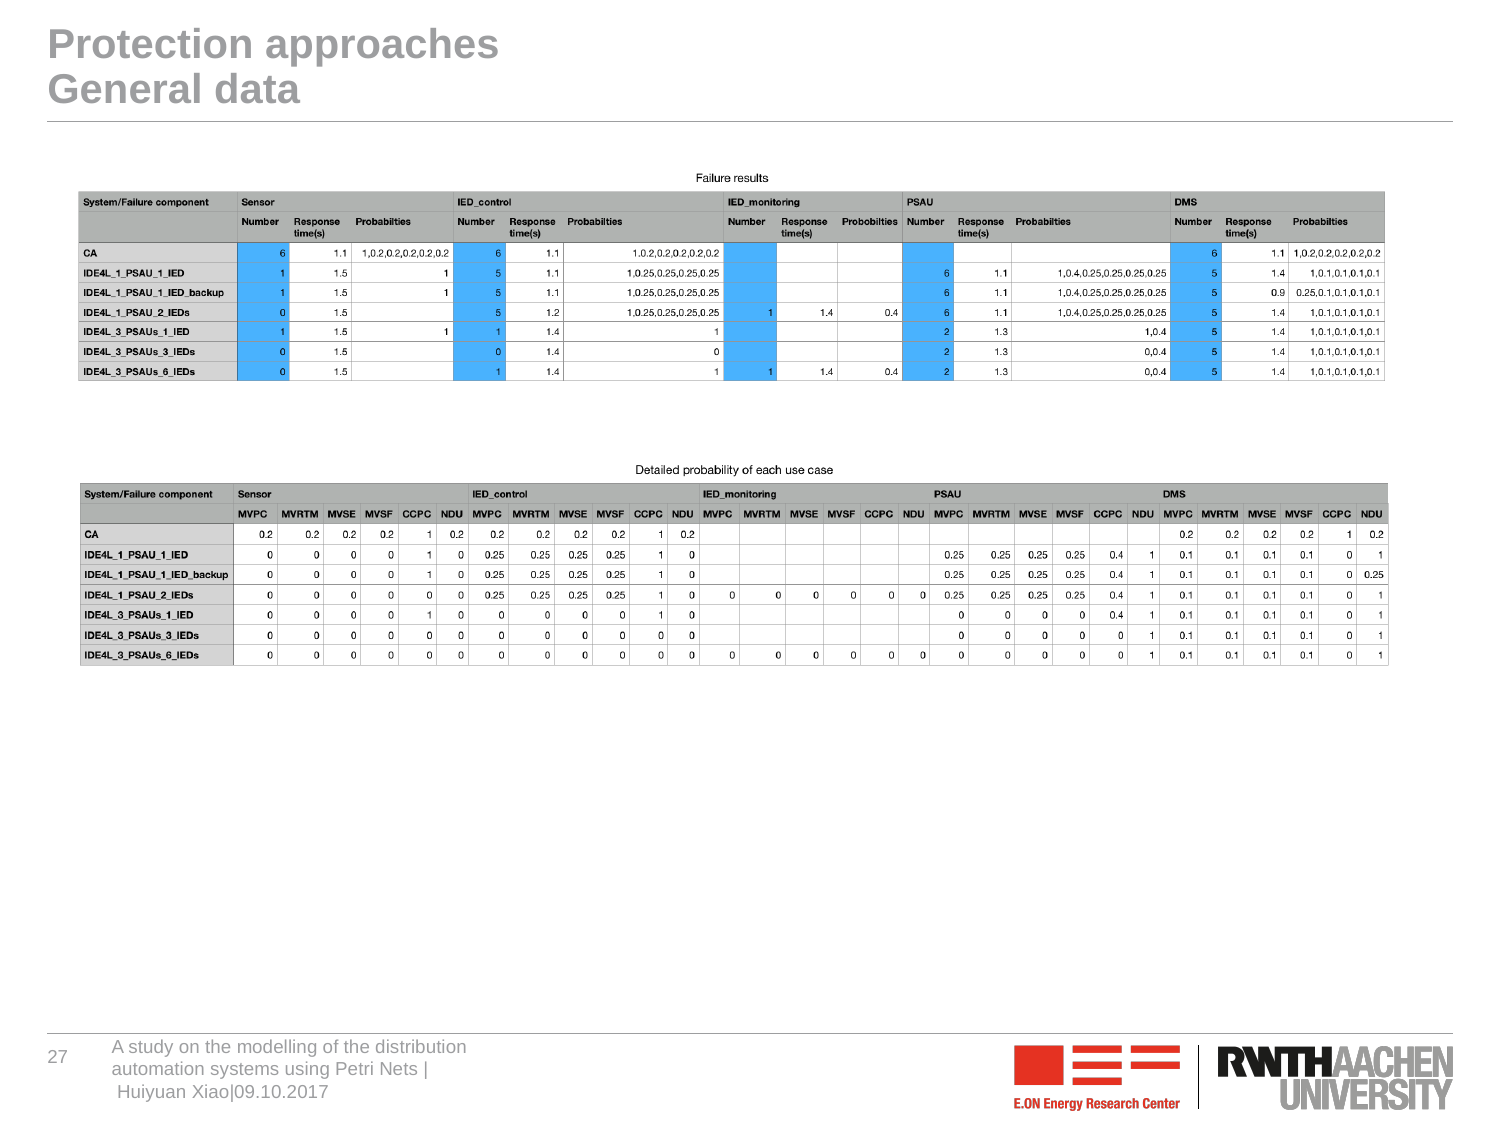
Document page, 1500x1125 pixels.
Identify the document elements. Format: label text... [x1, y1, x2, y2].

picture [54, 451, 1410, 686]
title Protection approaches General data [47, 23, 1453, 113]
picture [52, 157, 1400, 399]
picture [1218, 1046, 1453, 1111]
picture [1013, 1045, 1180, 1112]
